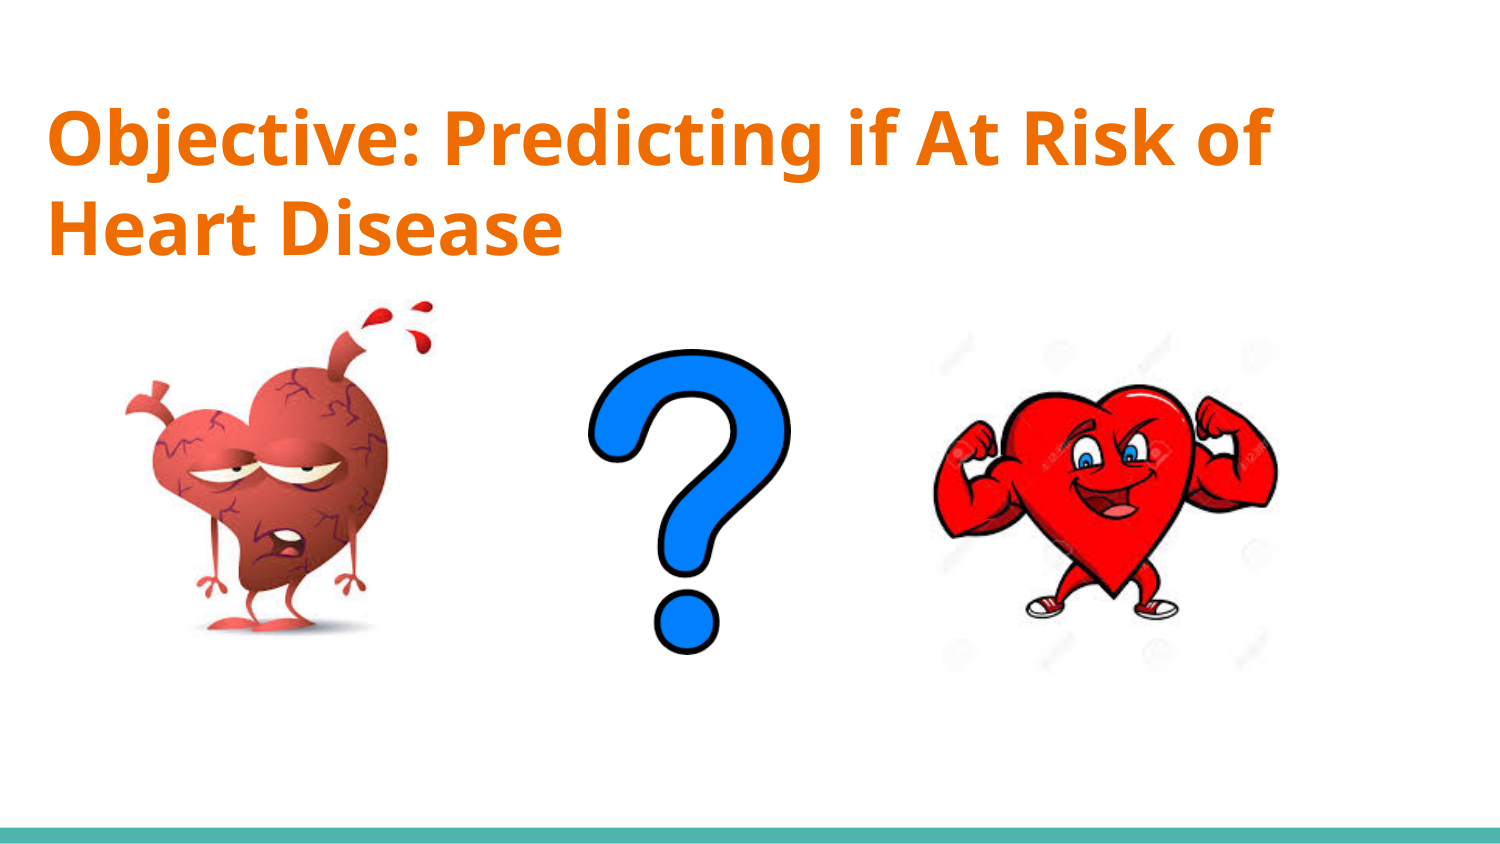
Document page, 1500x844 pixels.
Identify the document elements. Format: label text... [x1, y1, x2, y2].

picture [588, 349, 791, 655]
picture [930, 326, 1282, 678]
title Objective: Predicting if At Risk of Heart Disease [29, 75, 1428, 192]
picture [123, 299, 437, 640]
text_box [495, 239, 897, 293]
